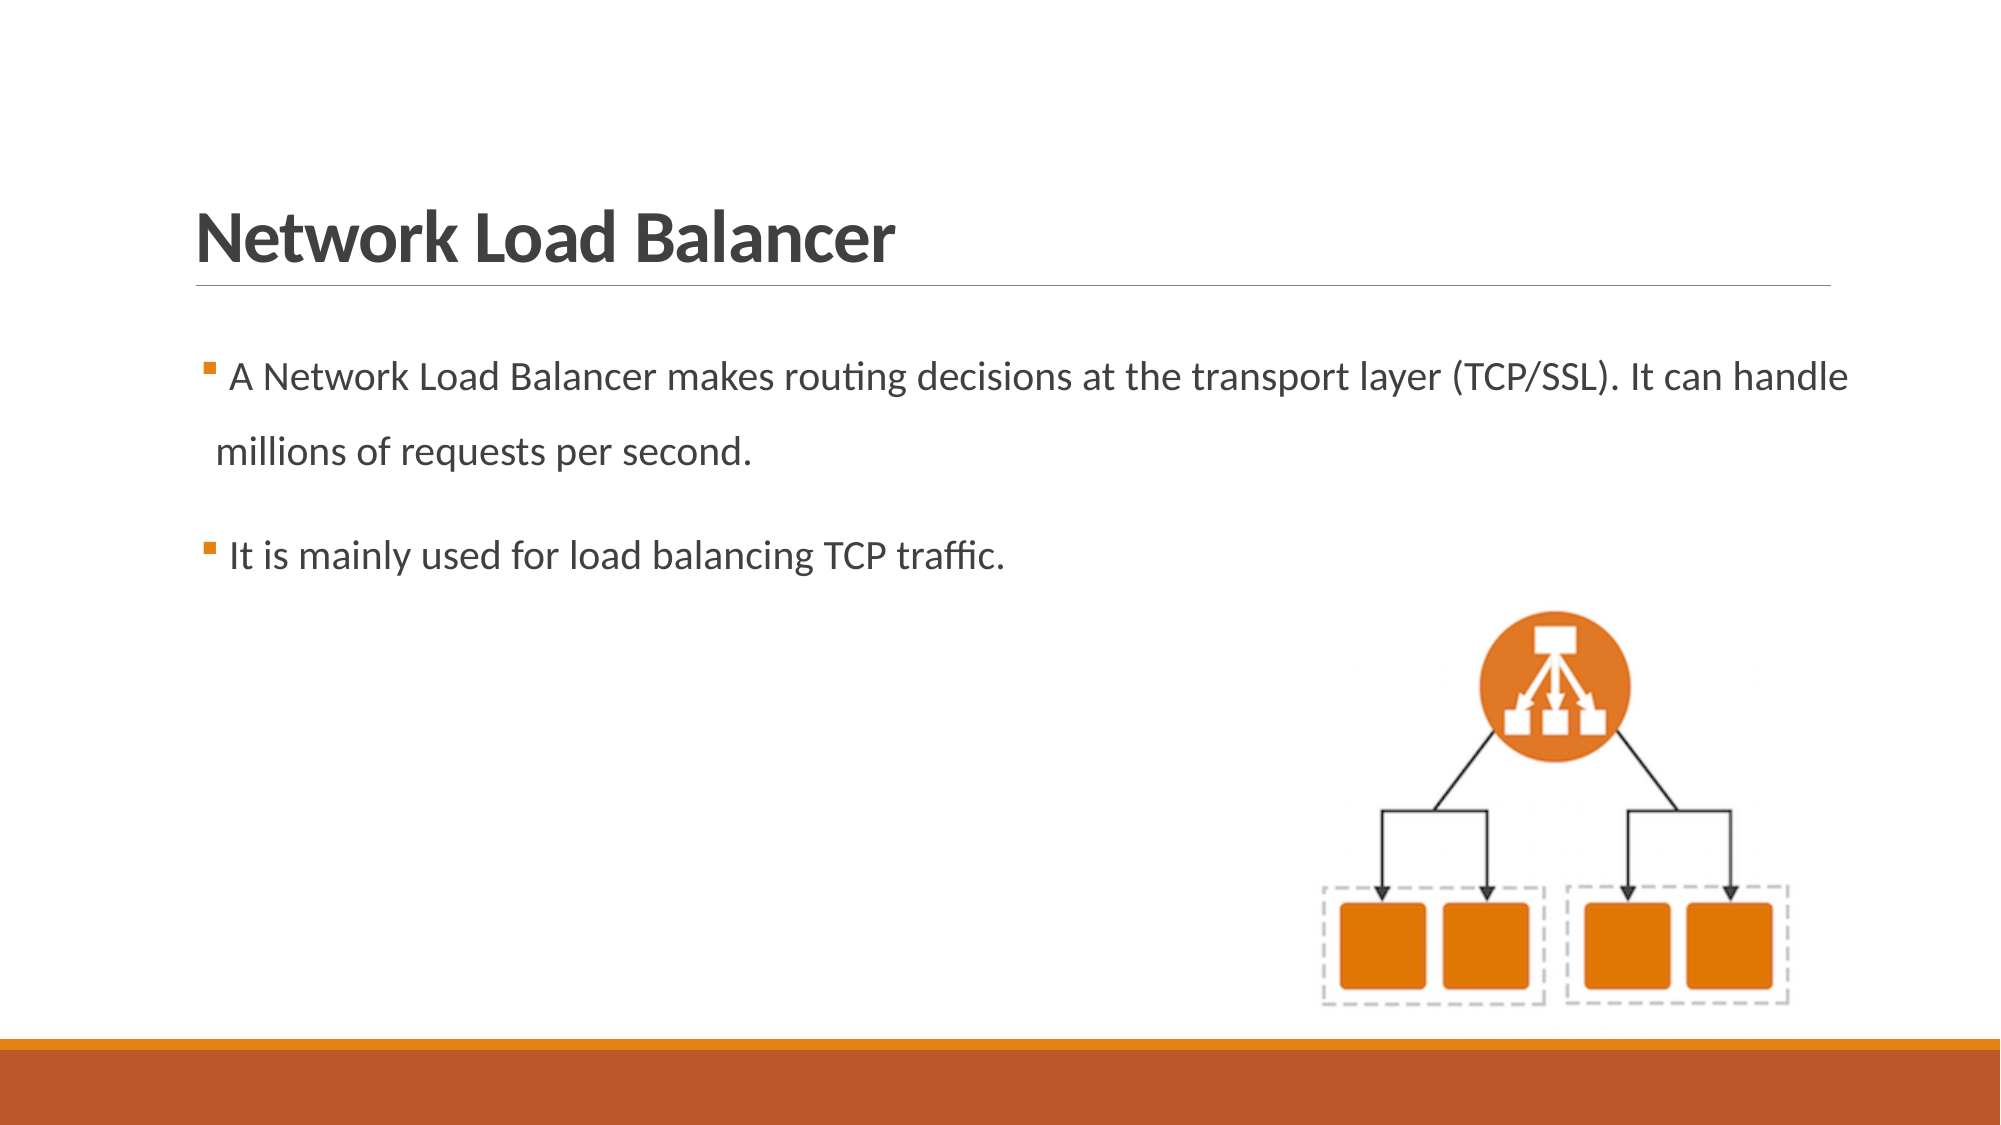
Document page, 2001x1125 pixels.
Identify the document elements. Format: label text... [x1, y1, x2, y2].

list A Network Load Balancer makes routing decisions at the transport layer (TCP/SSL). It can handle millions of requests per second. It is mainly used for load balancing TCP traffic. [200, 316, 1851, 977]
picture [1304, 572, 1806, 1040]
title Network Load Balancer [180, 47, 1830, 285]
